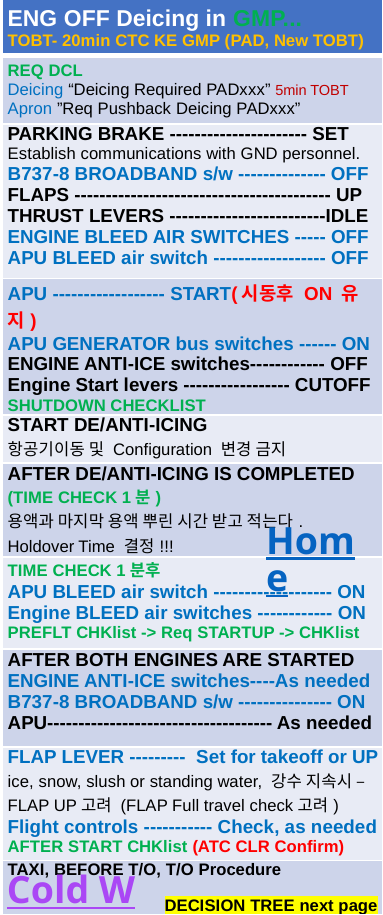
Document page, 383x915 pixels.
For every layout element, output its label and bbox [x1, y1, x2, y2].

text_box [265, 516, 372, 568]
text_box [6, 866, 154, 914]
